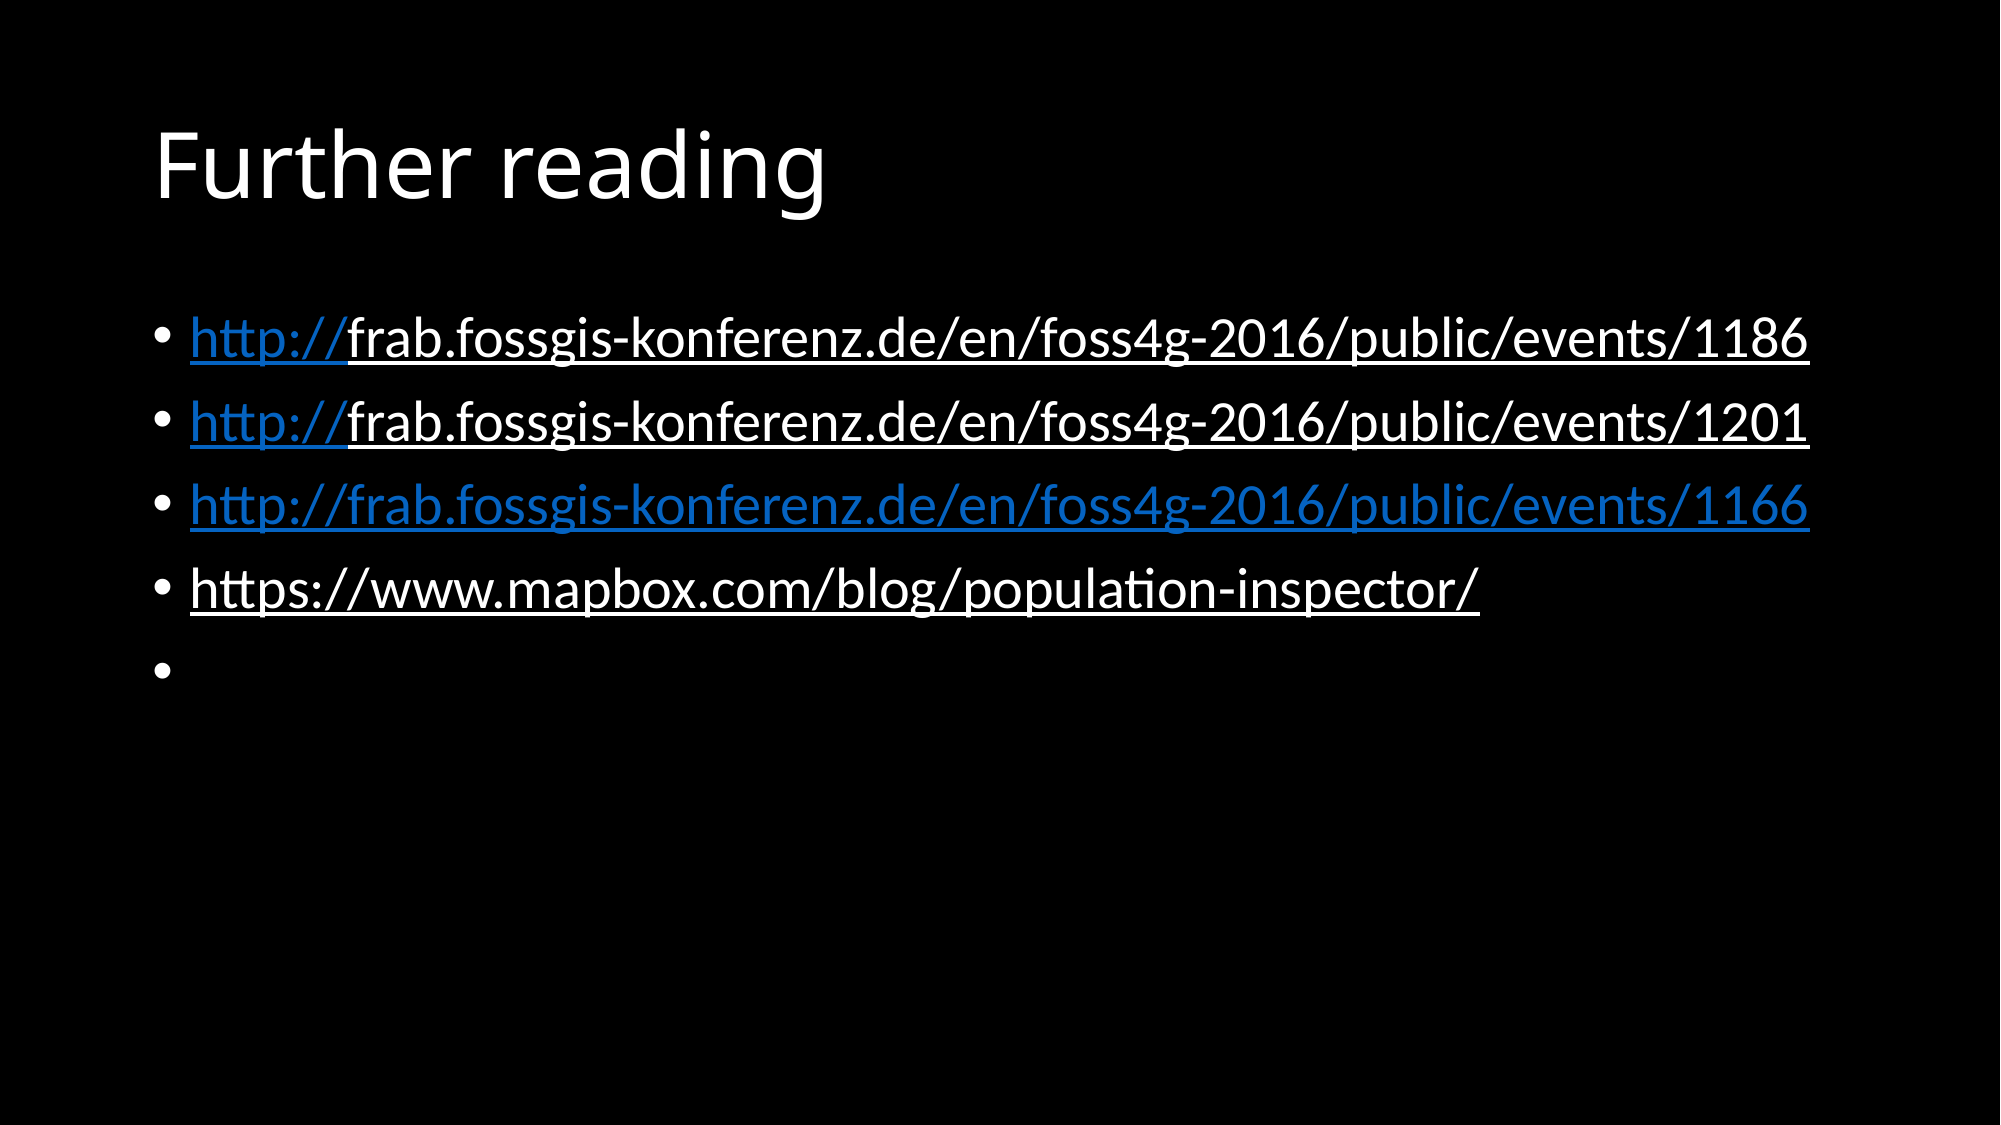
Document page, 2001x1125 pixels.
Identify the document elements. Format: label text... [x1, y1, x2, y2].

title Further reading [137, 59, 1863, 278]
list http://frab.fossgis-konferenz.de/en/foss4g-2016/public/events/1186 http://frab.fossgis-konferenz.de/en/foss4g-2016/public/events/1201 http://frab.fossgis-konferenz.de/en/foss4g-2016/public/events/1166 https://www.mapbox.com/blog/population-inspector/ [137, 299, 1863, 1014]
